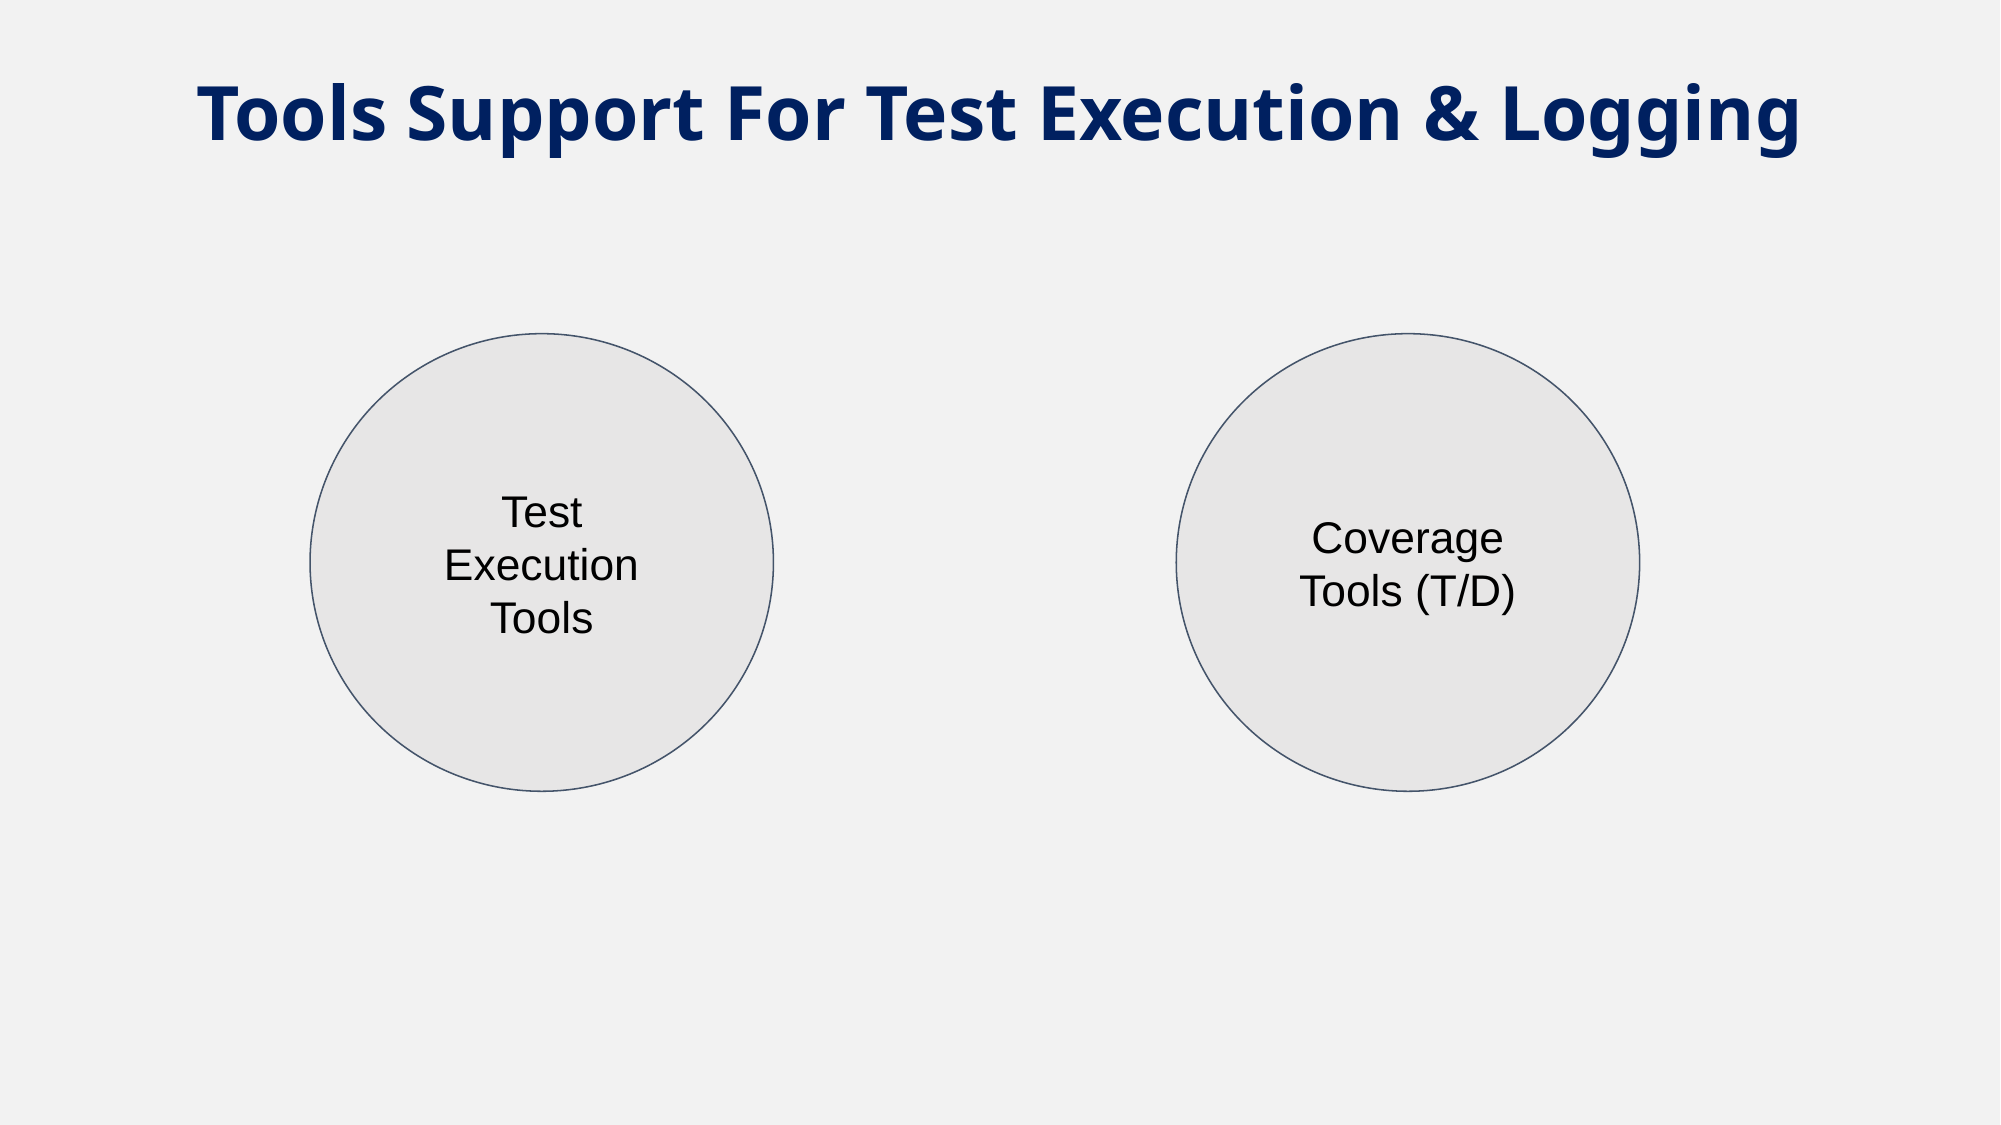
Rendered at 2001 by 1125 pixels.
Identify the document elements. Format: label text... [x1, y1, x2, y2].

text_box Test Execution Tools [310, 333, 774, 792]
text_box Coverage Tools (T/D) [1176, 333, 1640, 792]
title Tools Support For Test Execution & Logging [68, 55, 1932, 181]
